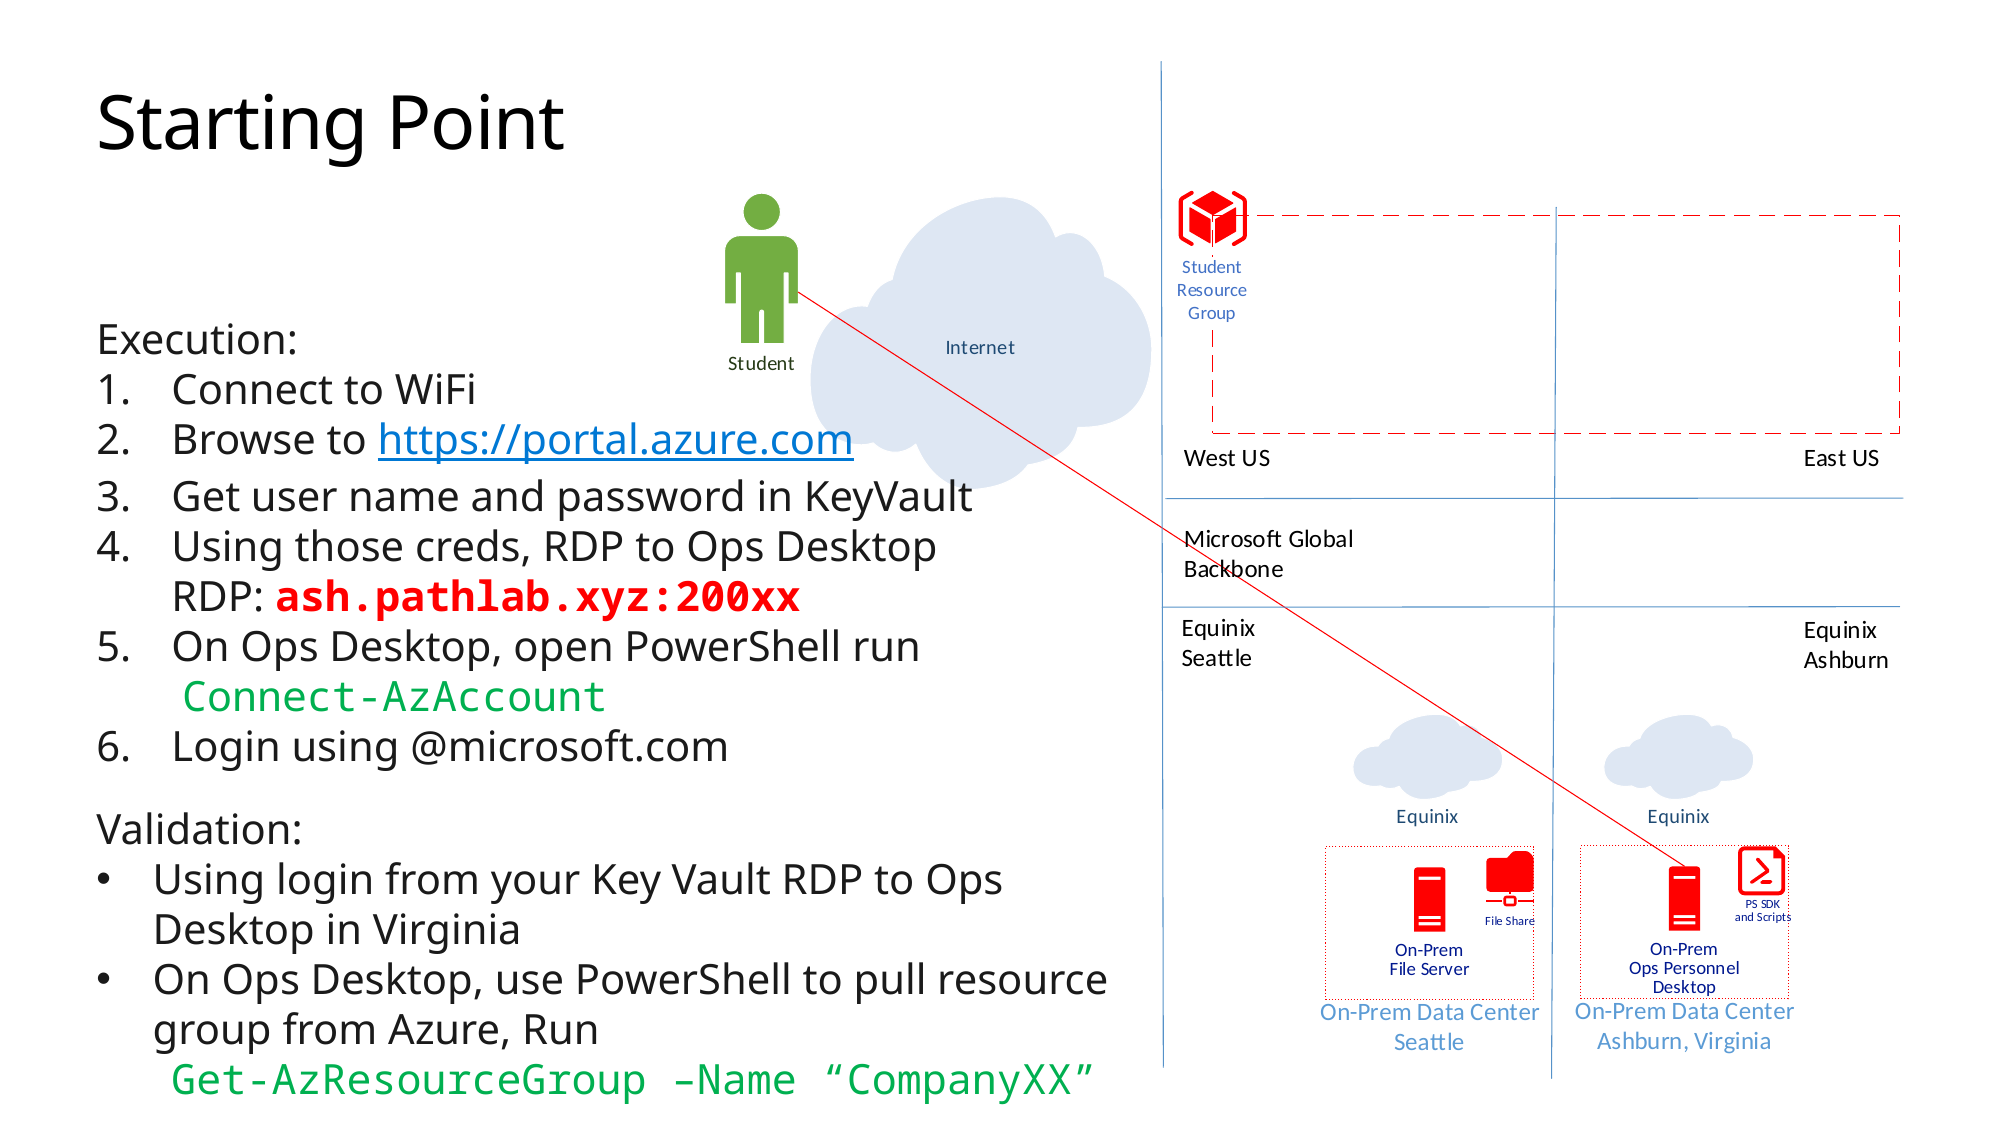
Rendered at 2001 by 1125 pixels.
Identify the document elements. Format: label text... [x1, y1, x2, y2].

picture [714, 58, 1904, 1079]
title Starting Point [96, 75, 714, 166]
text_box Validation: Using login from your Key Vault RDP to Ops Desktop in Virginia On Ops Desktop, use PowerShell to pull resource group from Azure, Run Get-AzResourceGroup –Name “CompanyXX” [96, 802, 1145, 1103]
text_box Execution: Connect to WiFi Browse to https://portal.azure.com Get user name and password in KeyVault Using those creds, RDP to Ops Desktop RDP: ash.pathlab.xyz:200xx On Ops Desktop, open PowerShell run Connect-AzAccount Login using @microsoft.com [96, 312, 714, 770]
